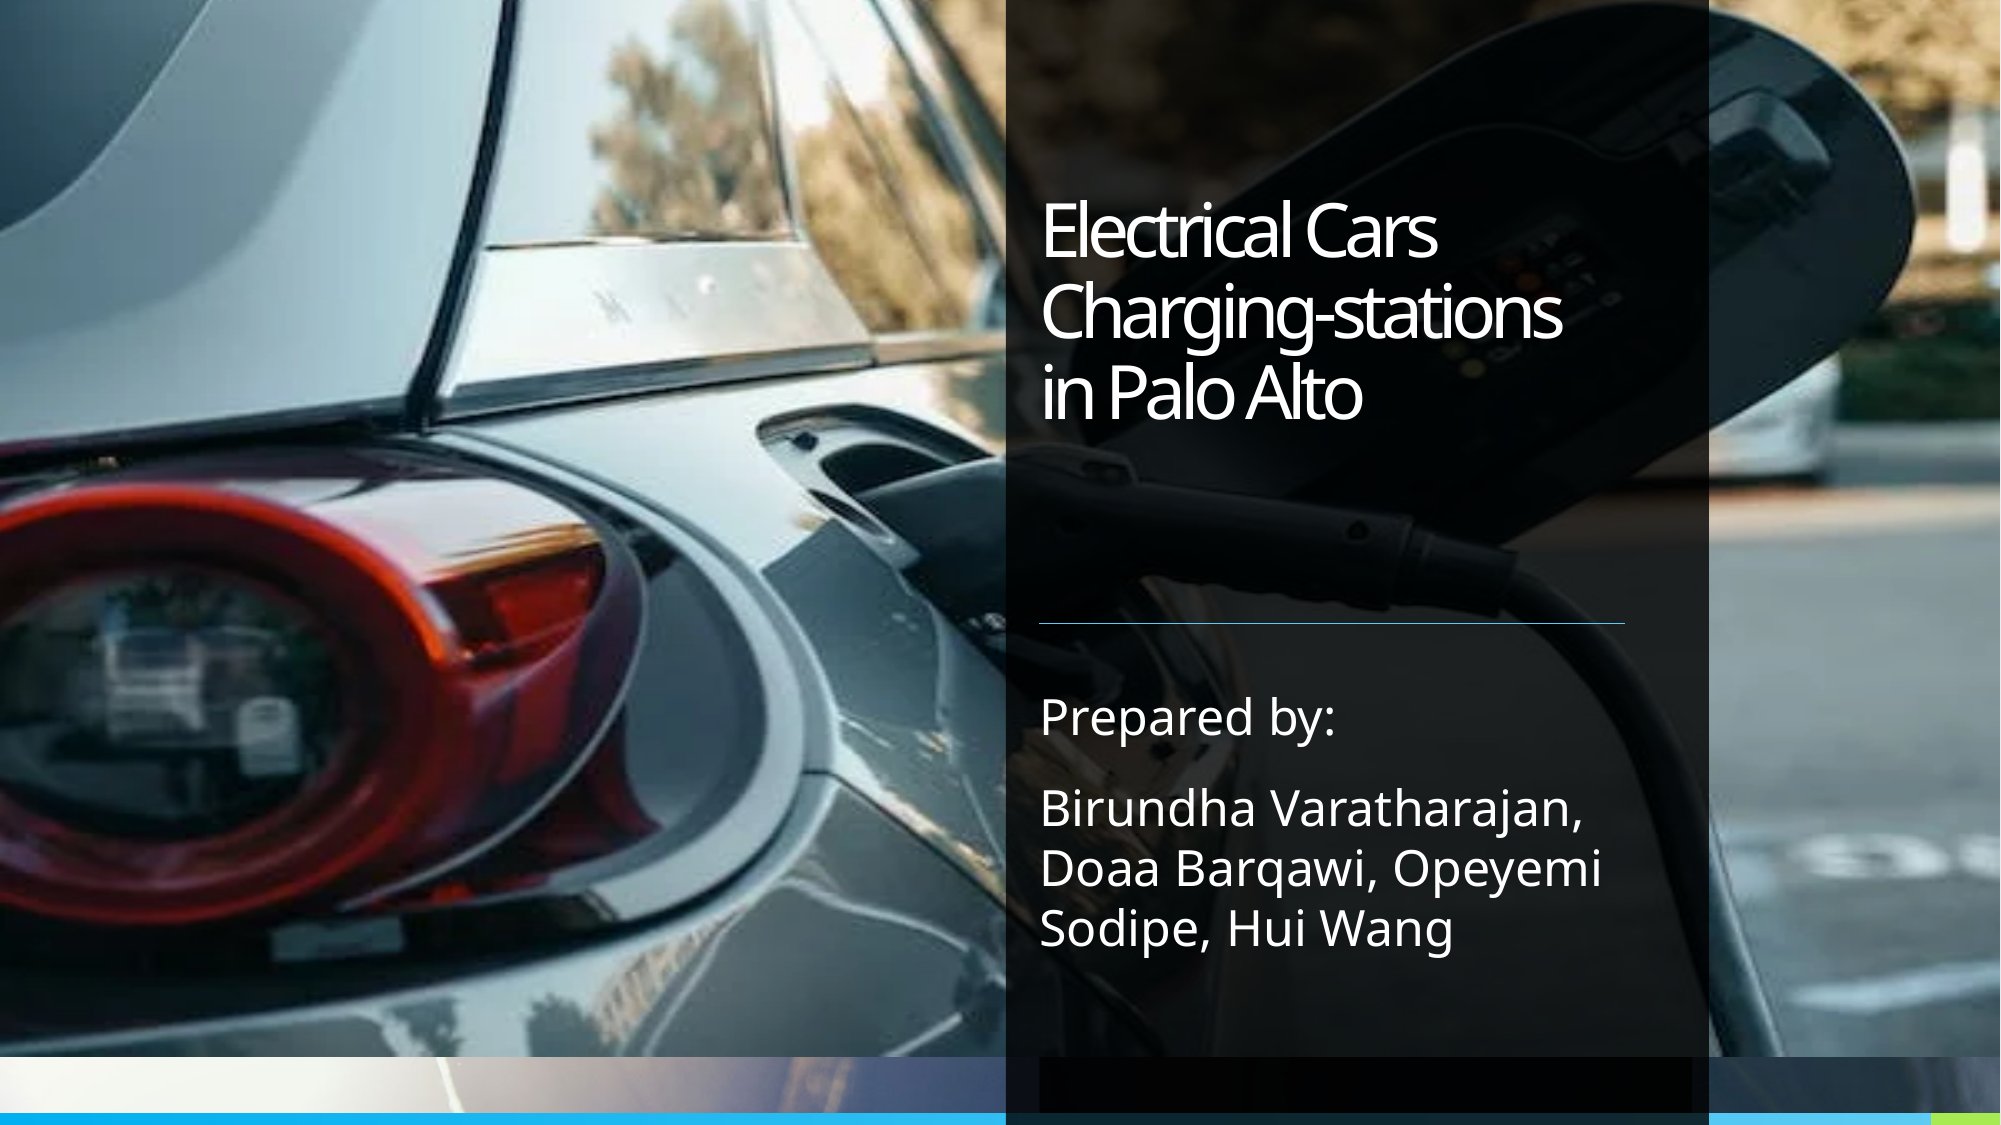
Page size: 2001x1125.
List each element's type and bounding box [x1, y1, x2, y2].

text_box [1005, 1057, 1710, 1125]
picture [0, 0, 2001, 1125]
